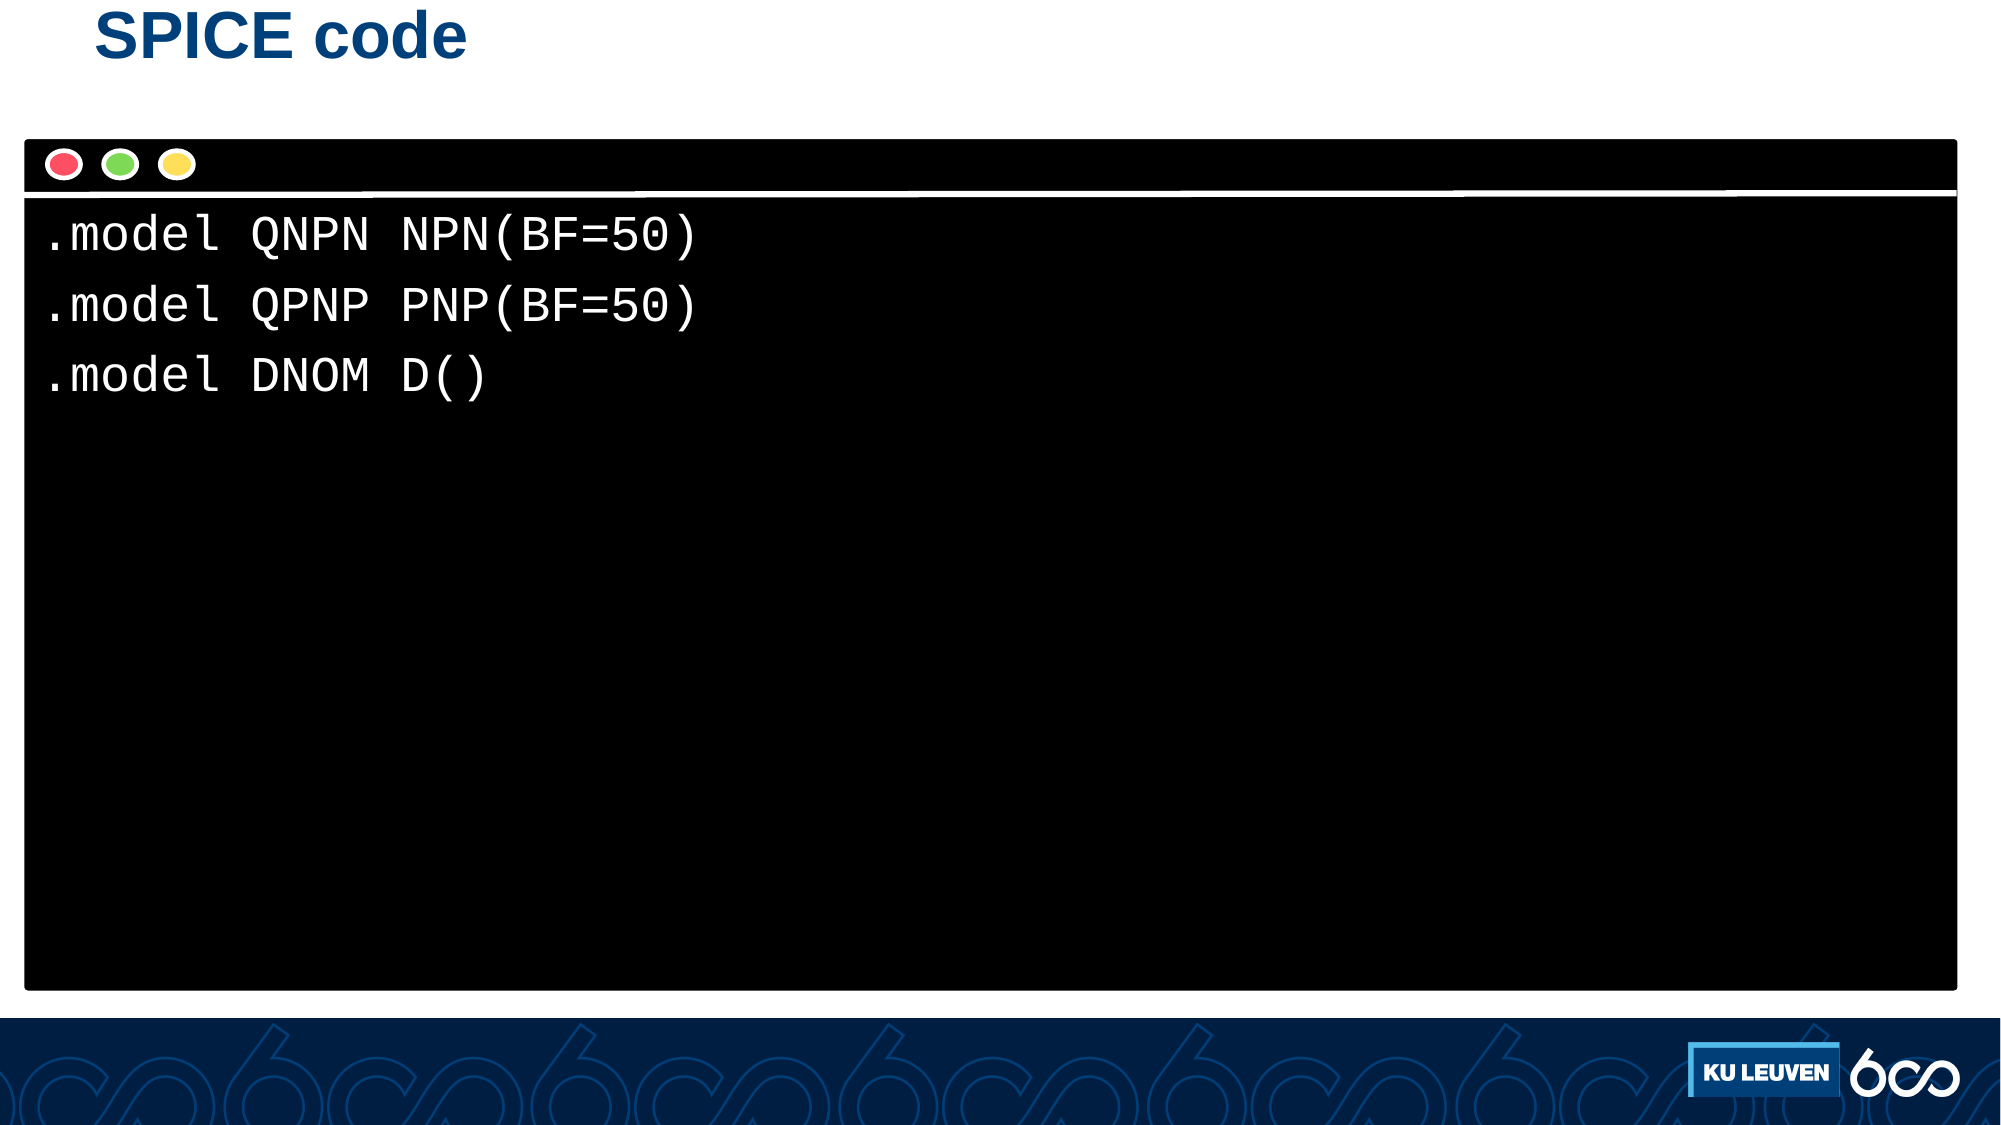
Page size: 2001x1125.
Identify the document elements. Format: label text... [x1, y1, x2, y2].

list .model QNPN NPN(BF=50) .model QPNP PNP(BF=50) .model DNOM D() [40, 210, 1945, 982]
picture [0, 1018, 2001, 1125]
title SPICE code [94, 0, 1906, 96]
